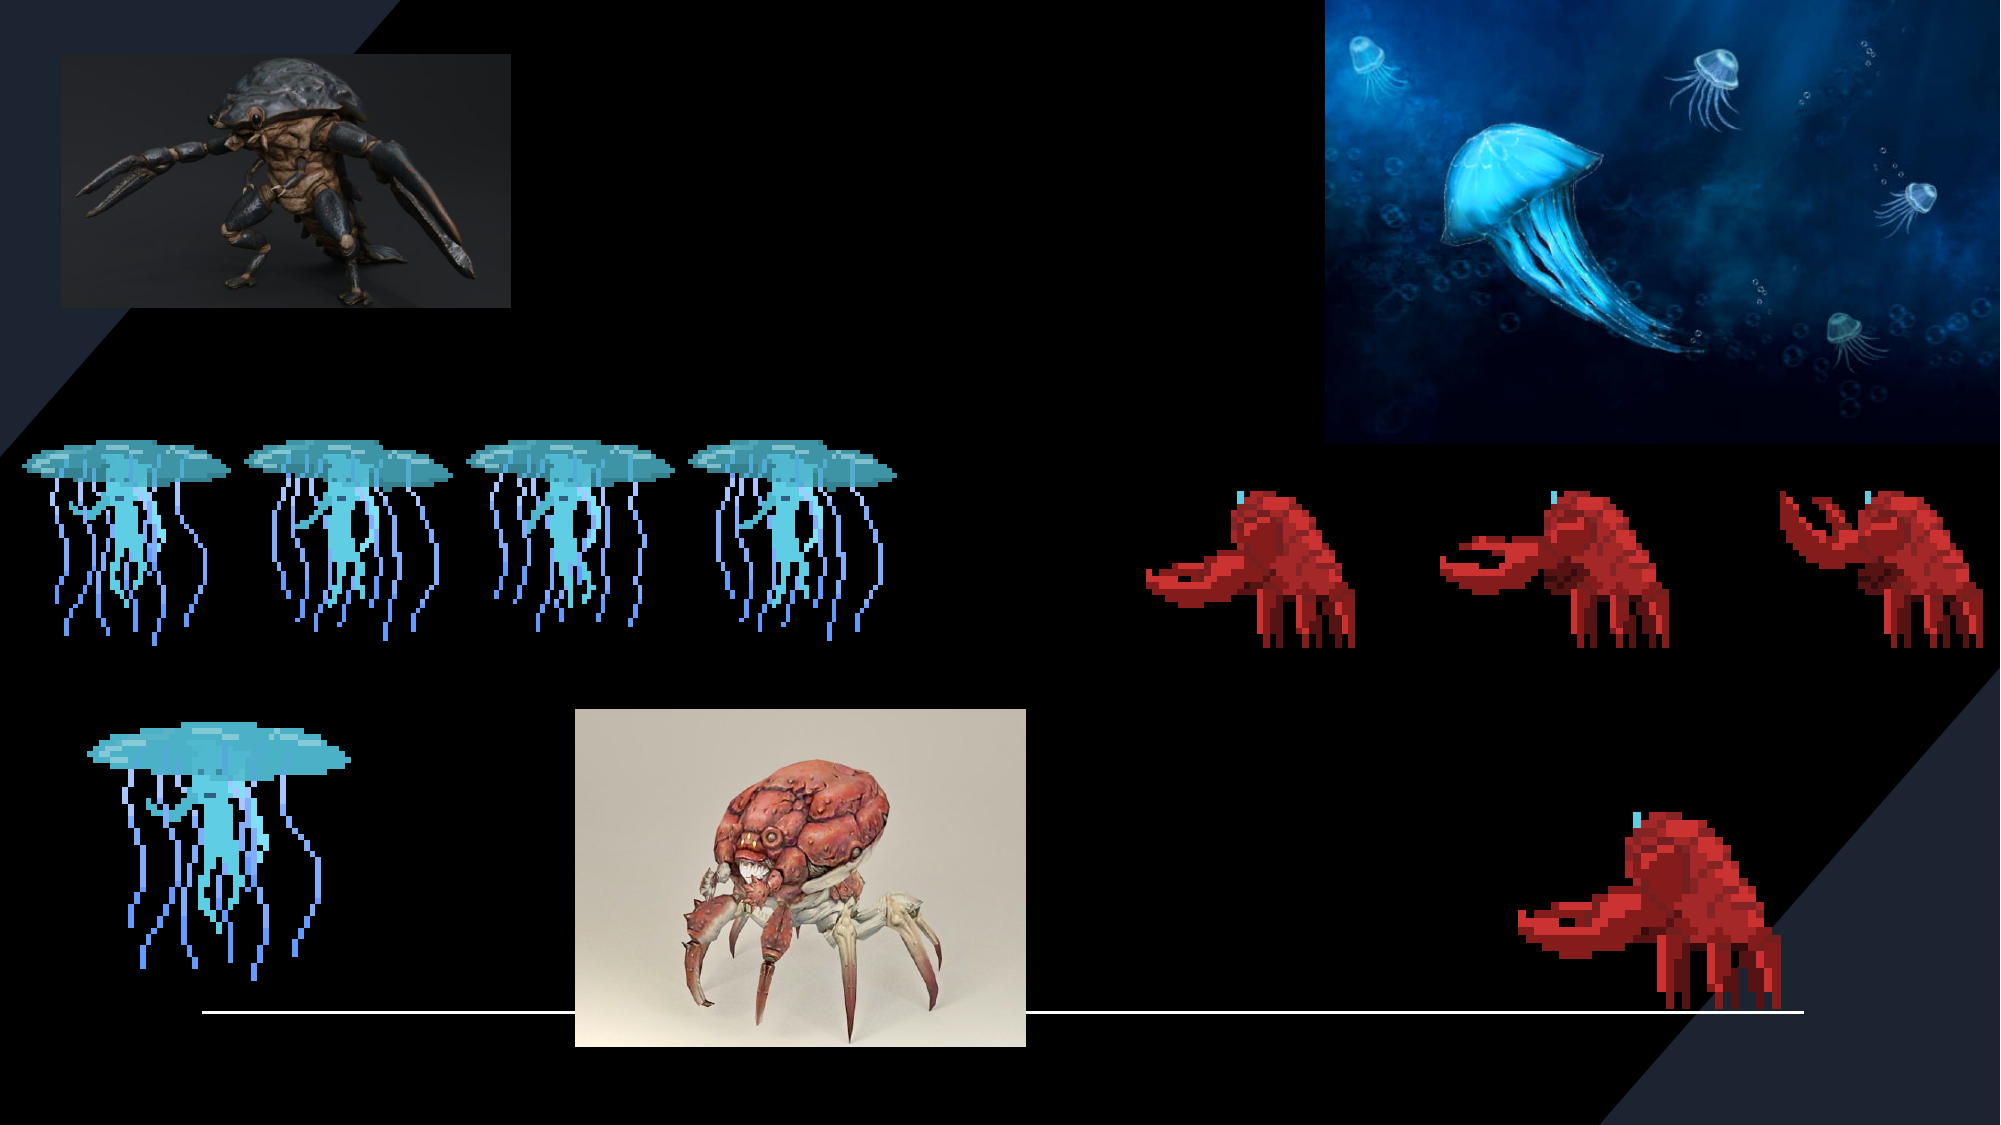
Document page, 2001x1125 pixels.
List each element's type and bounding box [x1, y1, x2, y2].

picture [1146, 0, 2000, 648]
picture [60, 54, 511, 308]
list [9, 422, 897, 646]
picture [1387, 747, 1781, 1009]
picture [70, 699, 351, 981]
picture [575, 709, 1026, 1047]
